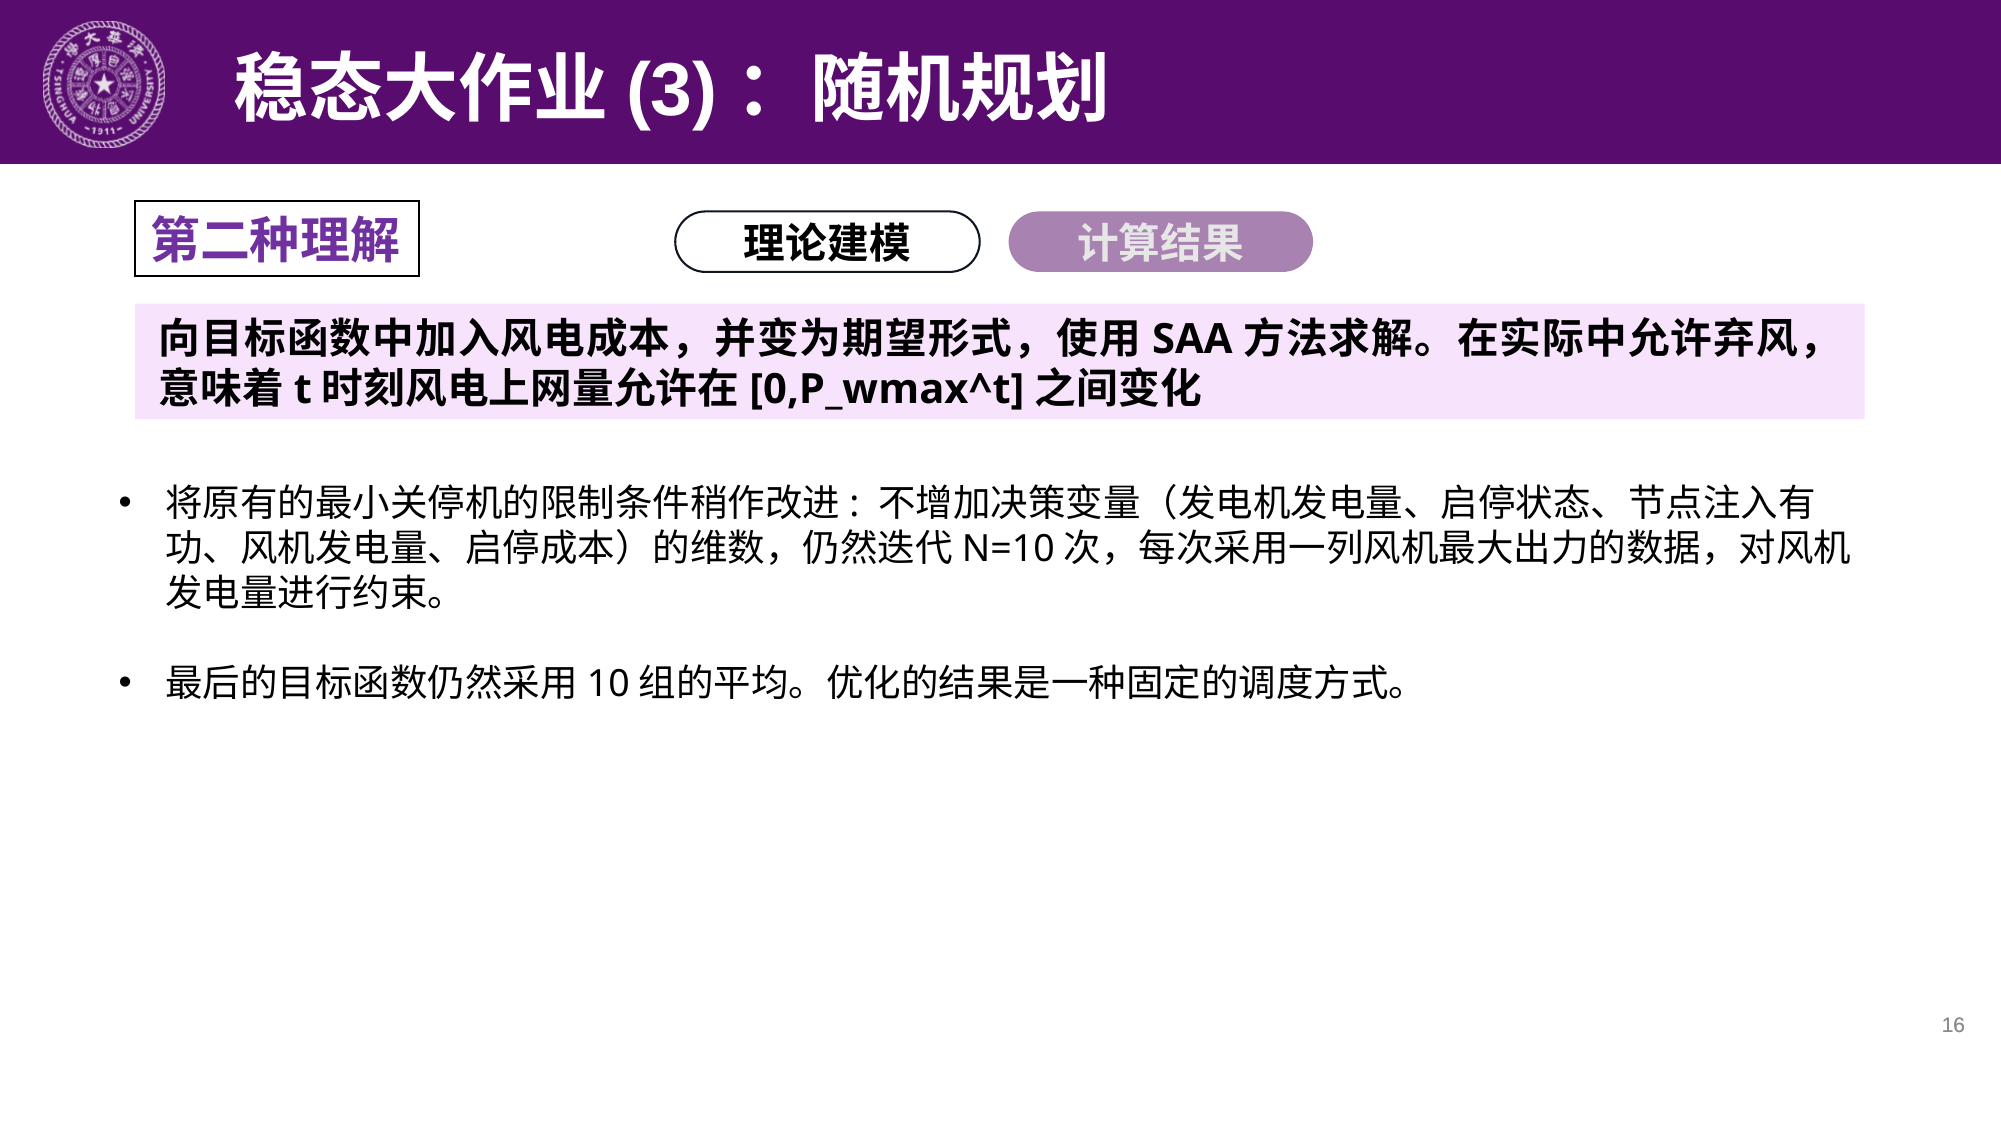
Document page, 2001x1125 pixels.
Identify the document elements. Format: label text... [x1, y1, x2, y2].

text_box 稳态大作业(3)：随机规划 [218, 32, 1820, 183]
text_box 向目标函数中加入风电成本，并变为期望形式，使用SAA方法求解。在实际中允许弃风，意味着t时刻风电上网量允许在[0,P_wmax^t]之间变化 [135, 303, 1865, 420]
text_box 16 [1529, 993, 1980, 1054]
text_box [0, 0, 917, 164]
text_box 将原有的最小关停机的限制条件稍作改进: 不增加决策变量（发电机发电量、启停状态、节点注入有功、风机发电量、启停成本）的维数，仍然迭代N=10次，每次采用一列风机最大出力的数据，对风机发电量进行约束。 最后的目标函数仍然采用10组的平均。优化的结果是一种固定的调度方式。 [103, 471, 1867, 711]
text_box 理论建模 [674, 210, 981, 273]
text_box 计算结果 [1007, 210, 1315, 273]
text_box 第二种理解 [134, 200, 420, 277]
picture [917, 0, 2000, 164]
picture [41, 20, 166, 149]
